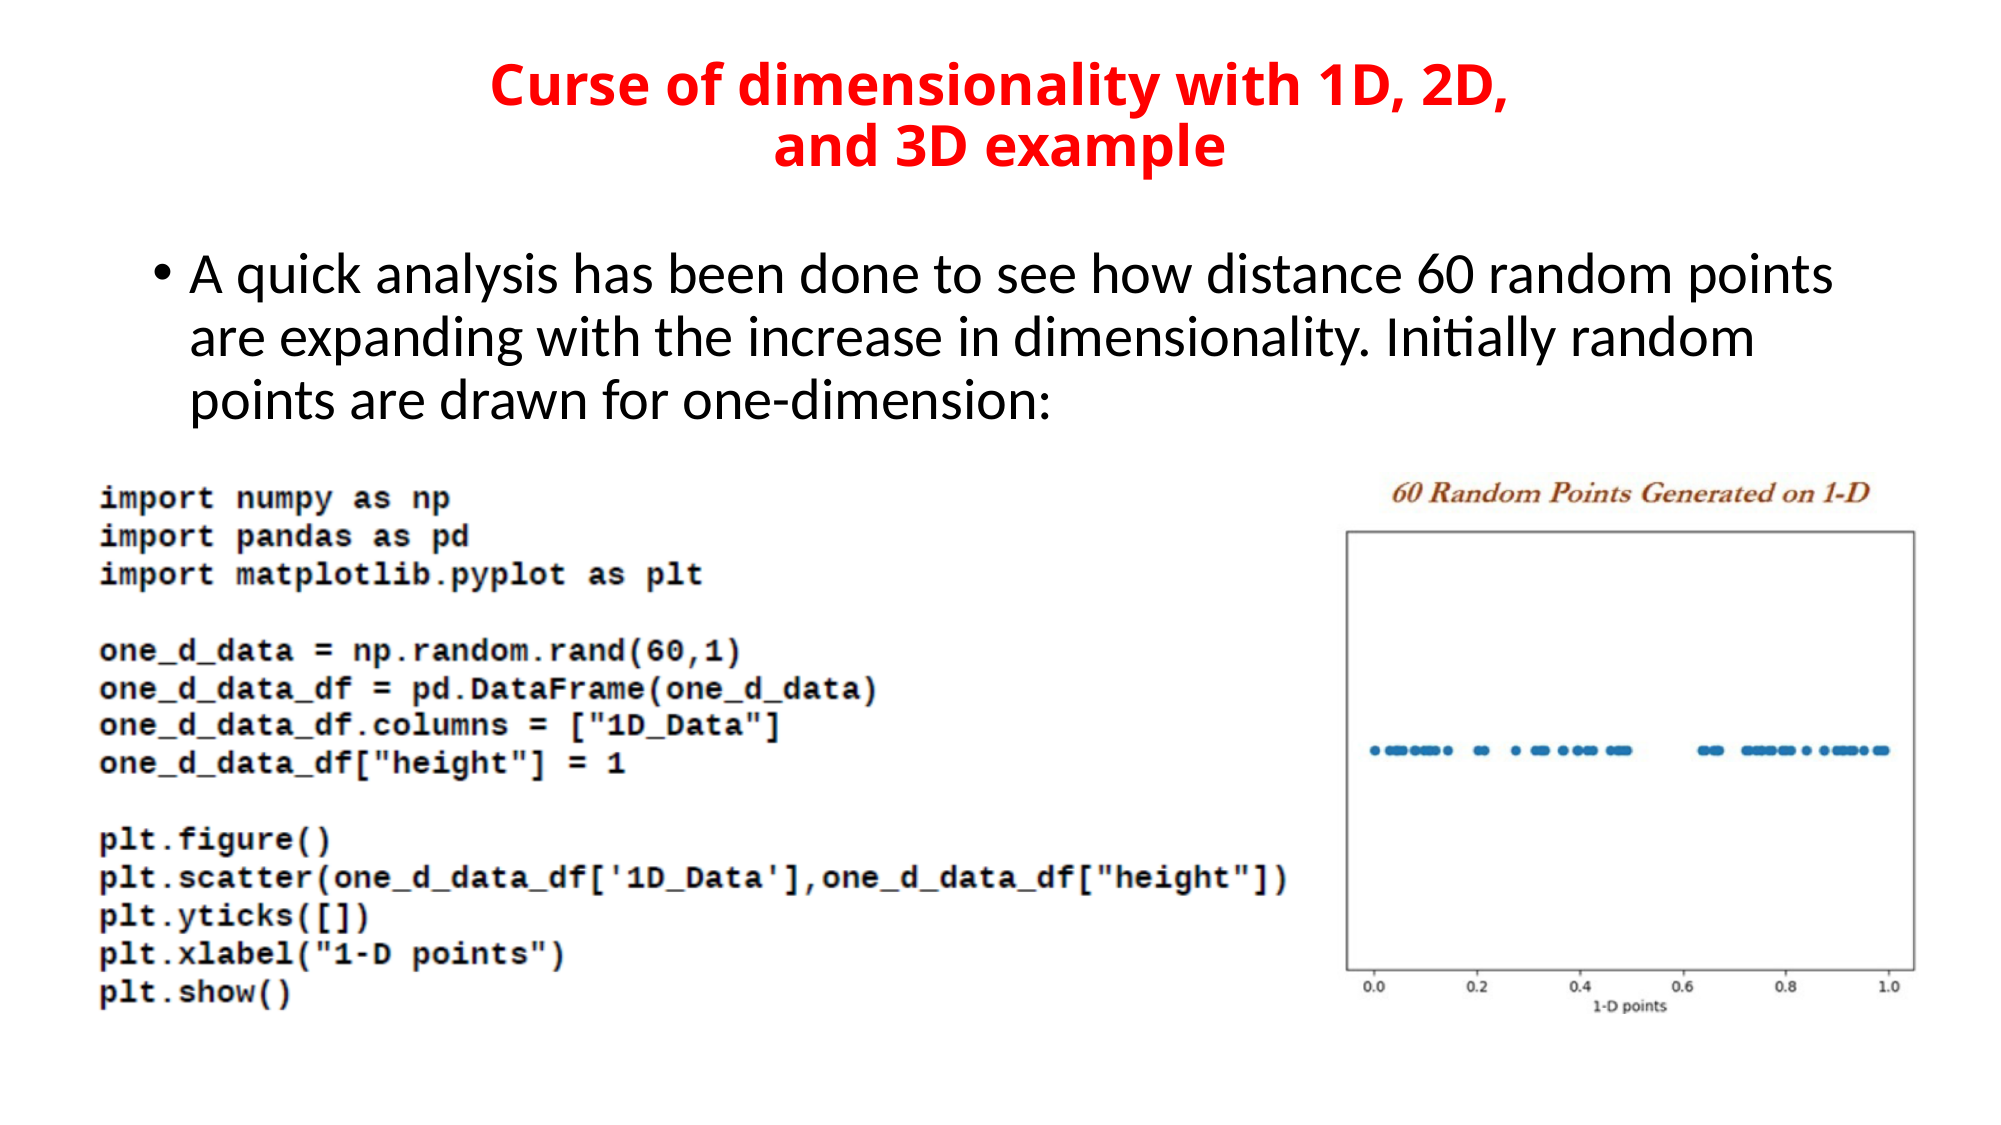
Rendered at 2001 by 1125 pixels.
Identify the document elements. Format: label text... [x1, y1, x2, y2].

picture [90, 484, 1292, 1014]
list A quick analysis has been done to see how distance 60 random points are expanding with the increase in dimensionality. Initially random points are drawn for one-dimension: [137, 235, 1863, 1014]
title Curse of dimensionality with 1D, 2D, and 3D example [137, 48, 1863, 187]
picture [1327, 471, 1941, 1014]
